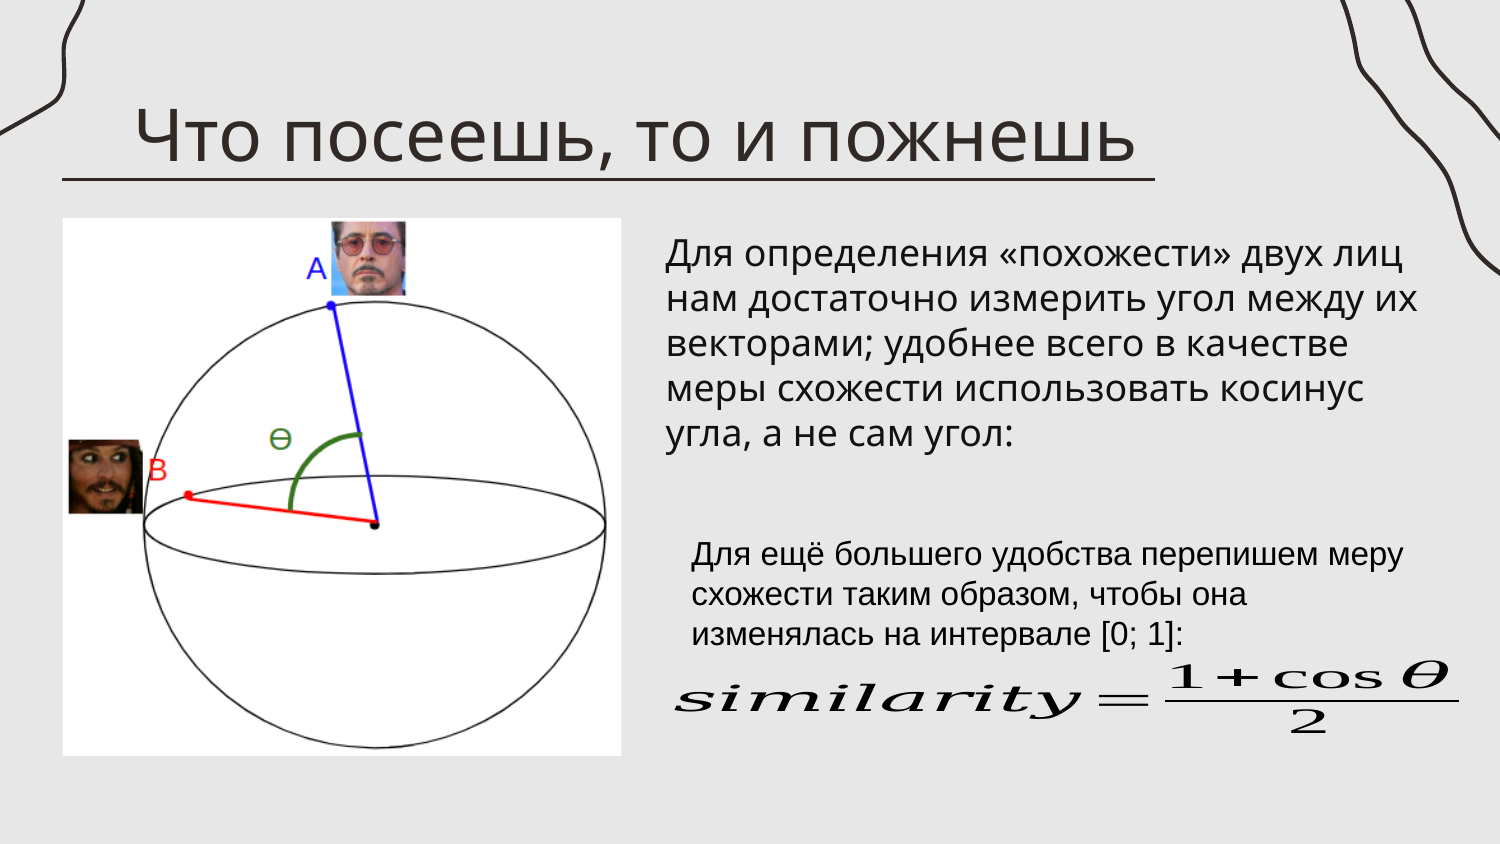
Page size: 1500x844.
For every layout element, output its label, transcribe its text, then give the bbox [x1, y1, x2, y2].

text_box Для определения «похожести» двух лиц нам достаточно измерить угол между их векторами; удобнее всего в качестве меры схожести использовать косинус угла, а не сам угол: [650, 221, 1438, 462]
picture [62, 218, 622, 756]
title Что посеешь, то и пожнешь [118, 85, 1382, 180]
text_box Для ещё большего удобства перепишем меру схожести таким образом, чтобы она изменялась на интервале [0; 1]: [676, 525, 1453, 660]
